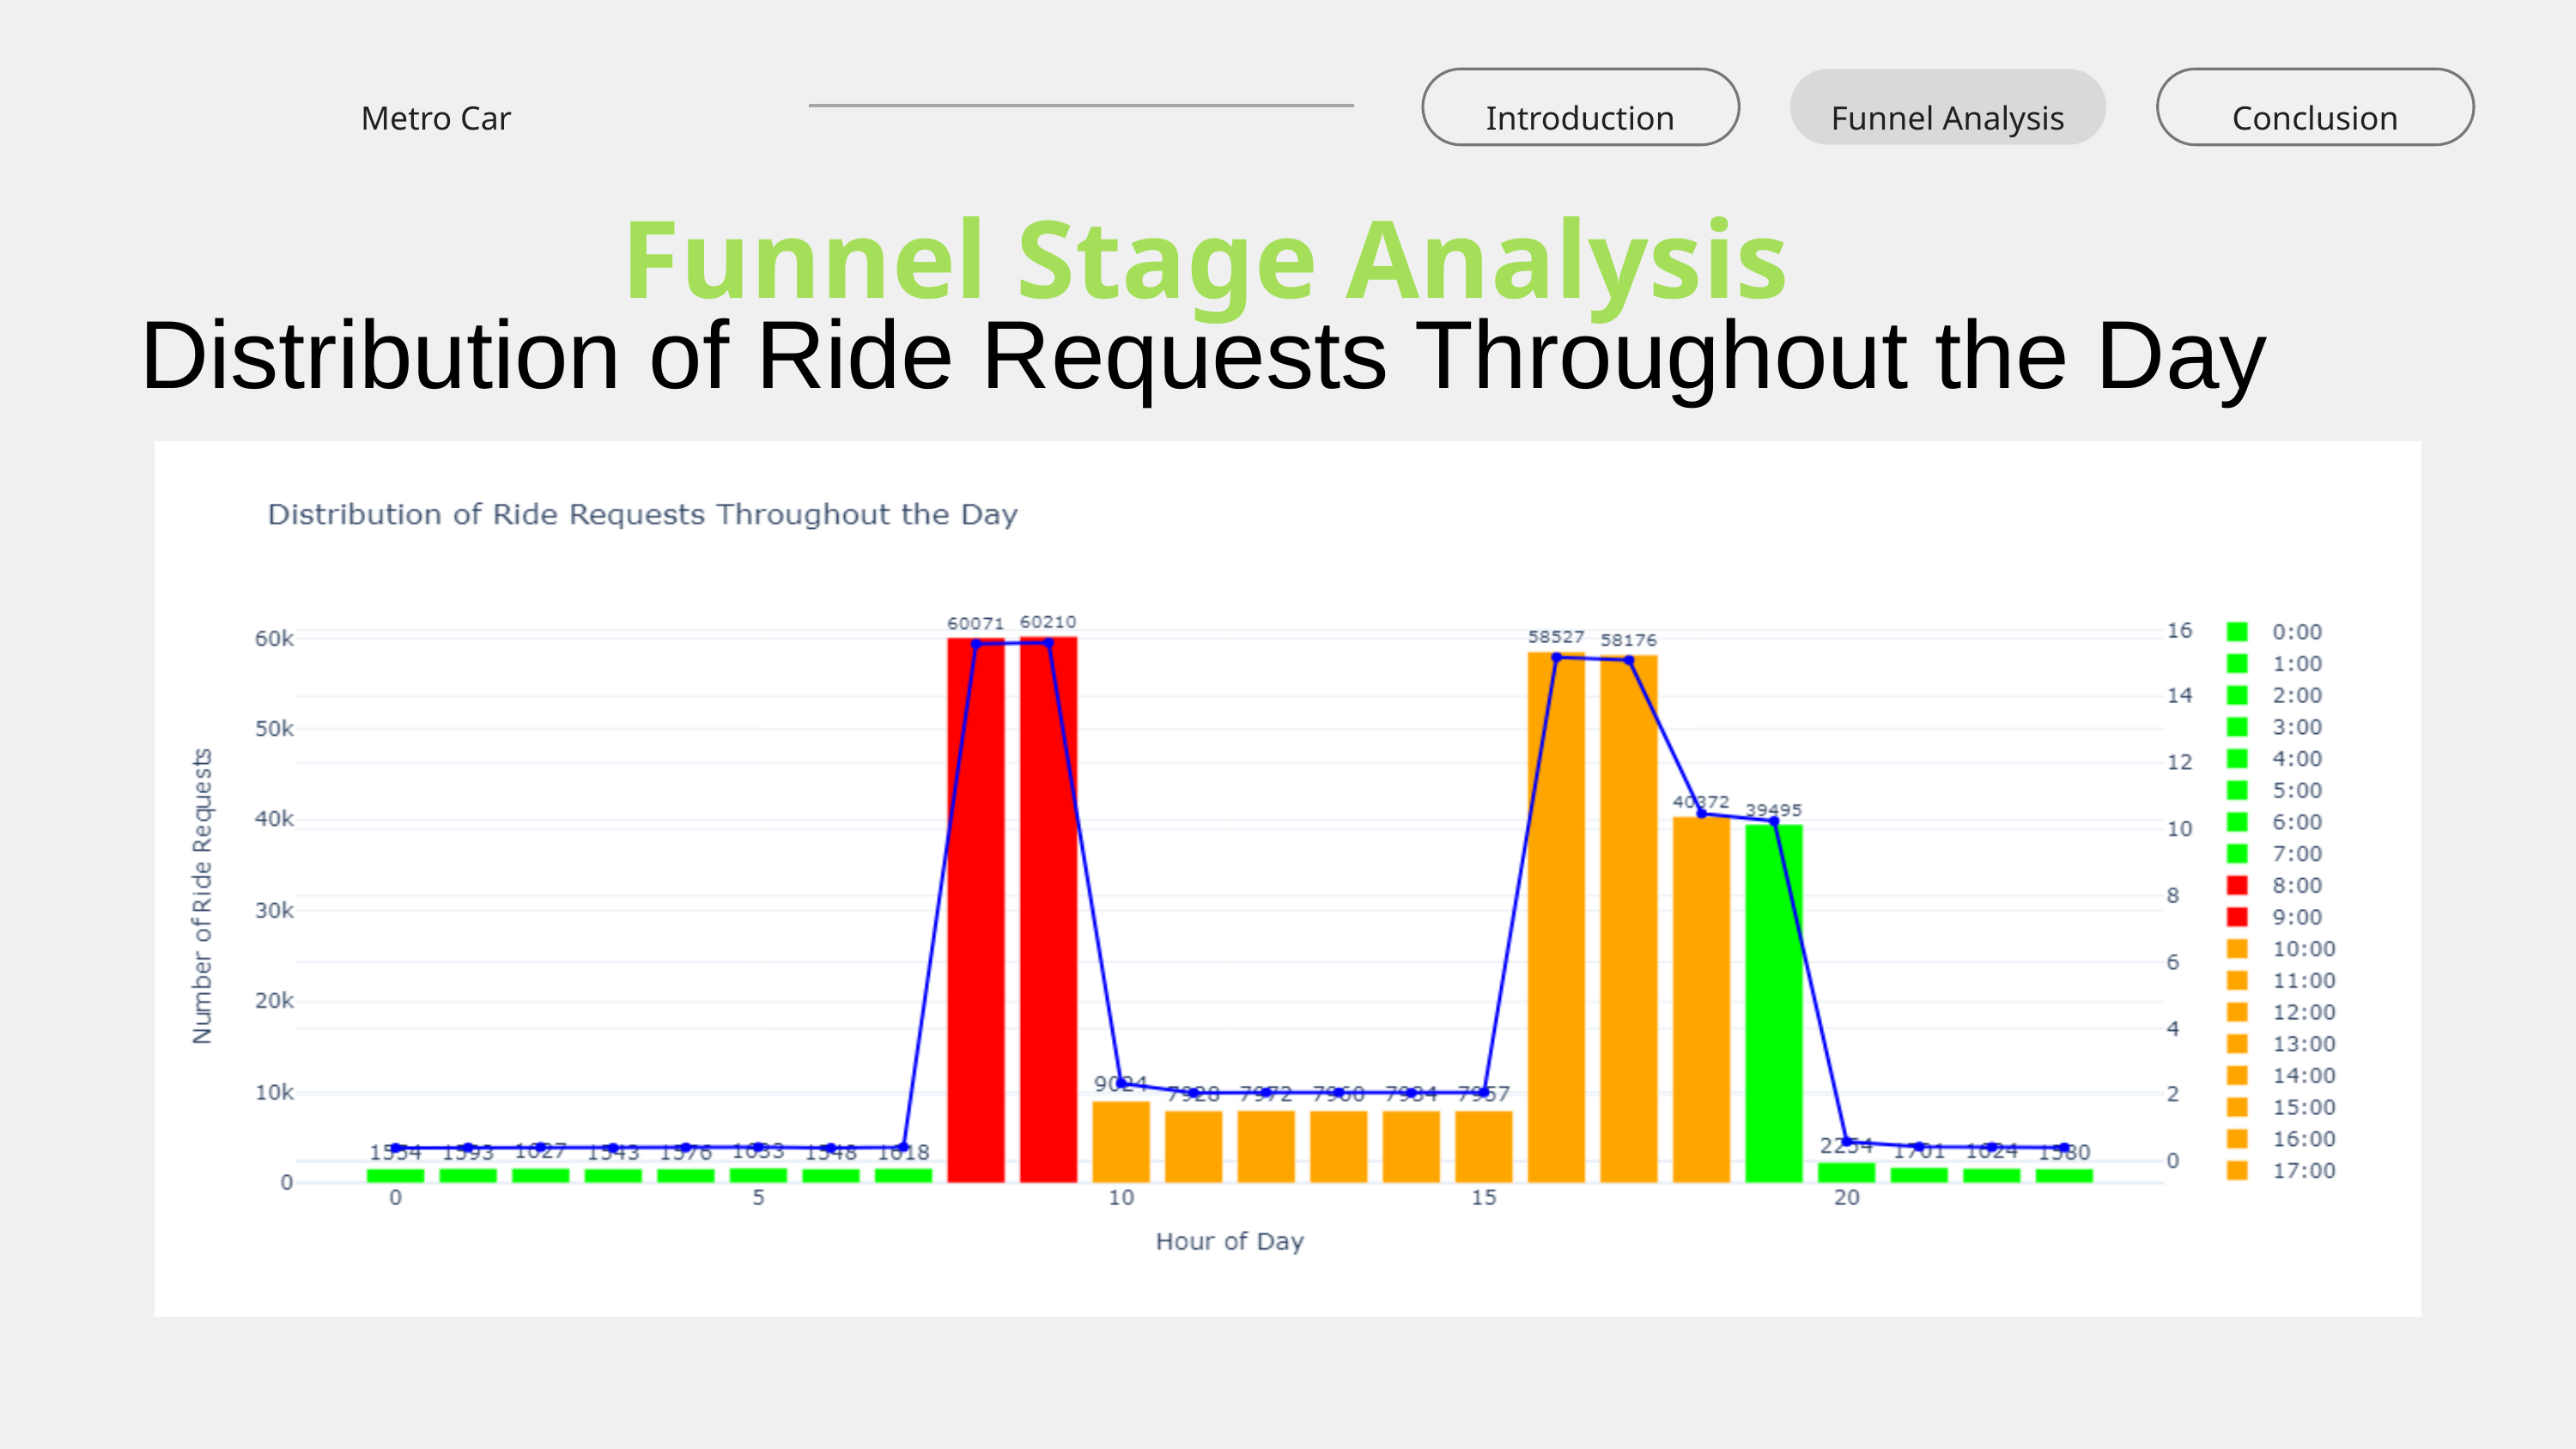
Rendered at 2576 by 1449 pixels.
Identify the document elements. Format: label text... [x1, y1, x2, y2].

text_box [1789, 48, 2107, 145]
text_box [2157, 48, 2475, 145]
picture [154, 441, 2421, 1317]
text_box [1422, 48, 1740, 145]
text_box Funnel Stage Analysis [522, 165, 1790, 285]
text_box Metro Car [101, 82, 771, 137]
text_box Distribution of Ride Requests Throughout the Day [126, 285, 2328, 415]
